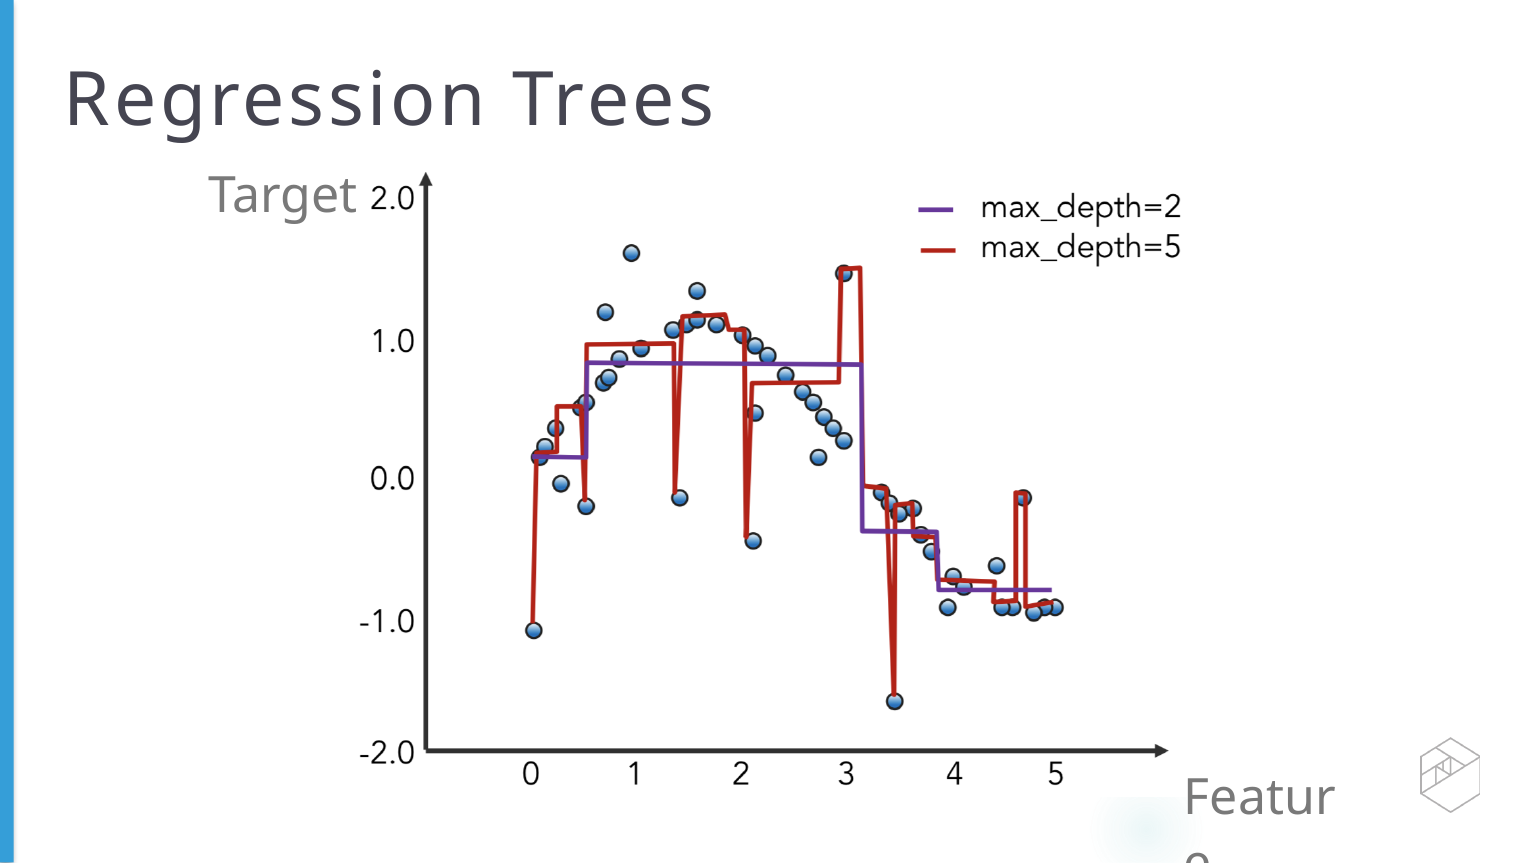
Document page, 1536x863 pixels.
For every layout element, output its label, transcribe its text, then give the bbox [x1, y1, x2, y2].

picture [345, 158, 1191, 863]
title Regression Trees [48, 42, 1266, 167]
text_box Feature [1181, 752, 1350, 863]
text_box Target [206, 150, 375, 223]
